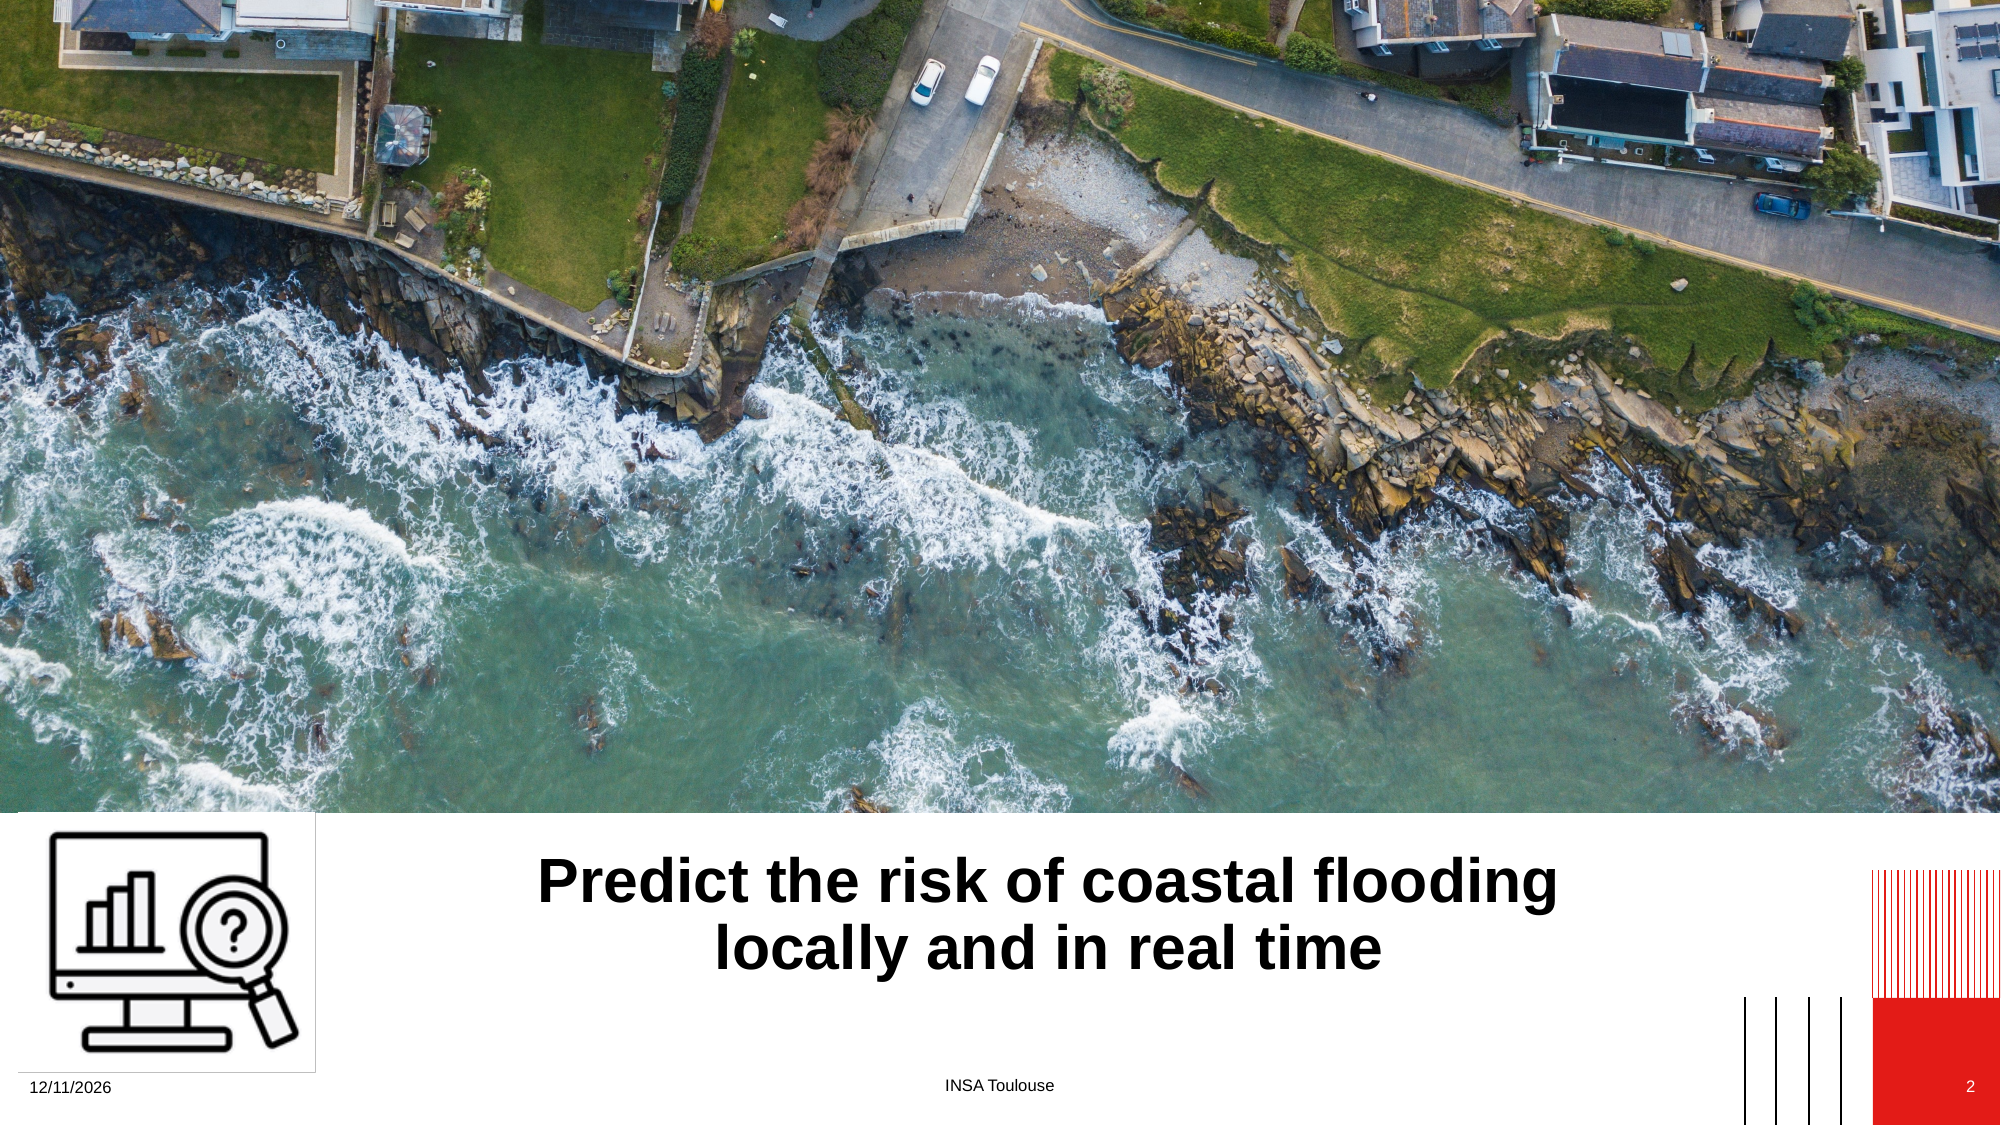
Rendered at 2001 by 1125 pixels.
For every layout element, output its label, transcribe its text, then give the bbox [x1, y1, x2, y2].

picture [0, 0, 2000, 1087]
slide_number 2 [1531, 1065, 1982, 1106]
title Predict the risk of coastal flooding locally and in real time [365, 848, 1734, 1067]
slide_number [23, 1066, 474, 1107]
footer INSA Toulouse [662, 1064, 1338, 1105]
